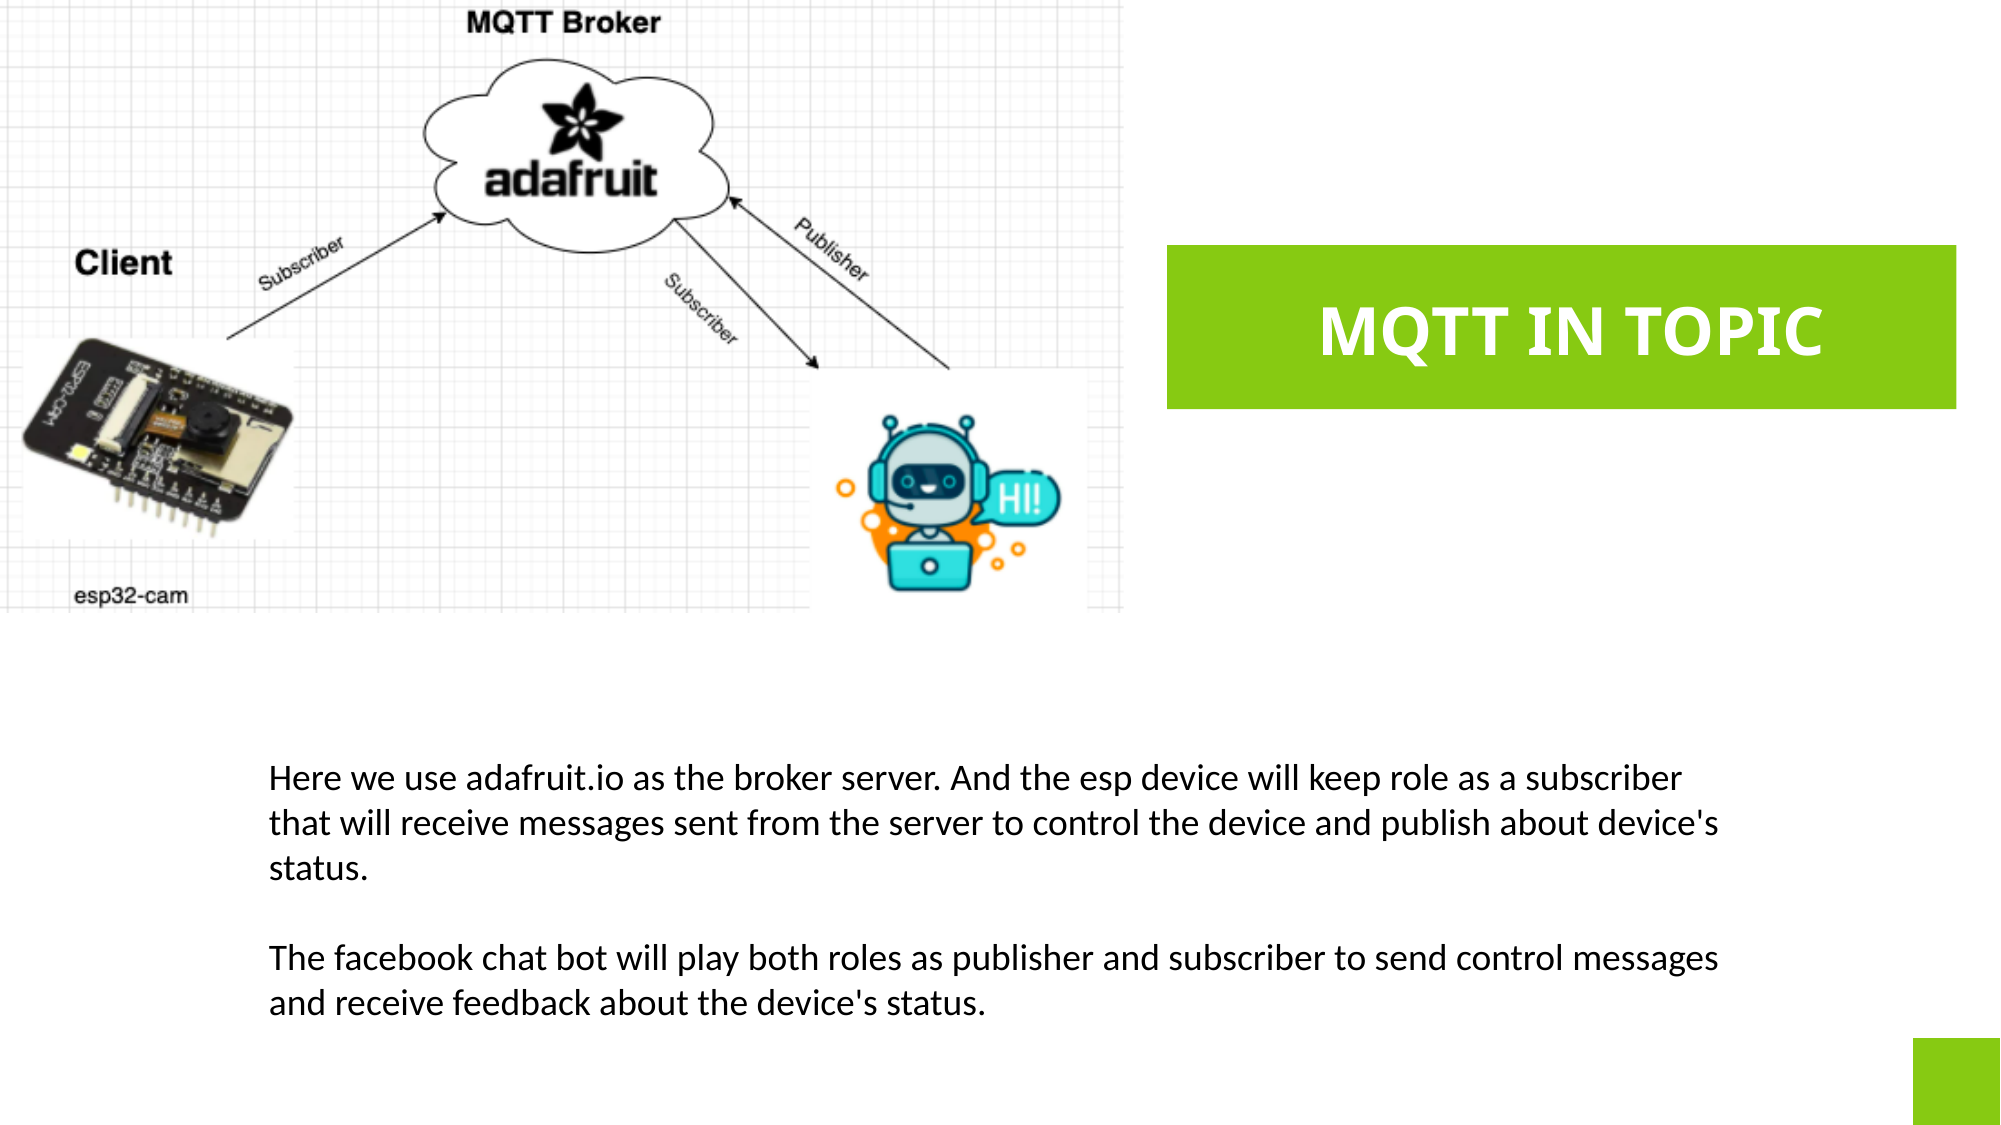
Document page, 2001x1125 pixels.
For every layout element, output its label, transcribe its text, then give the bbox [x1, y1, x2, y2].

picture [0, 0, 1124, 613]
text_box [1912, 1037, 2000, 1125]
text_box [1166, 244, 1957, 410]
text_box Here we use adafruit.io as the broker server. And the esp device will keep role as a subscriber that will receive messages sent from the server to control the device and publish about device's status. The facebook chat bot will play both roles as publisher and subscriber to send control messages and receive feedback about the device's status. [254, 745, 1746, 1076]
text_box MQTT IN TOPIC [1302, 281, 1871, 377]
